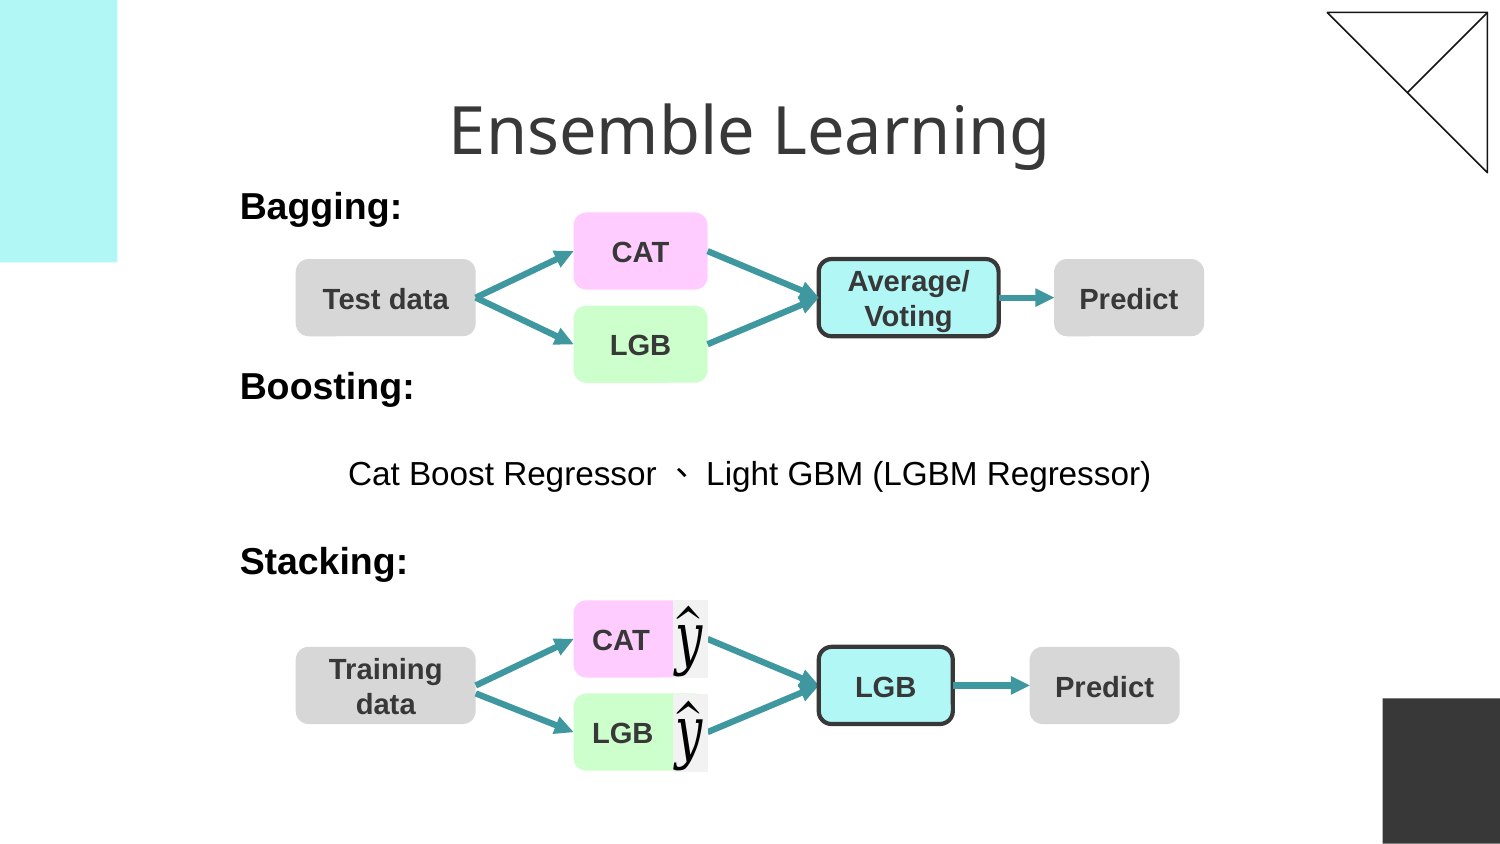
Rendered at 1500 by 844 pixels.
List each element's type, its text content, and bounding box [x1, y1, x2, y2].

title Ensemble Learning [118, 72, 1382, 167]
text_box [295, 600, 1181, 771]
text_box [295, 212, 1205, 384]
text_box Bagging: Boosting: Cat Boost Regressor、Light GBM (LGBM Regressor) Stacking: [224, 174, 1275, 725]
